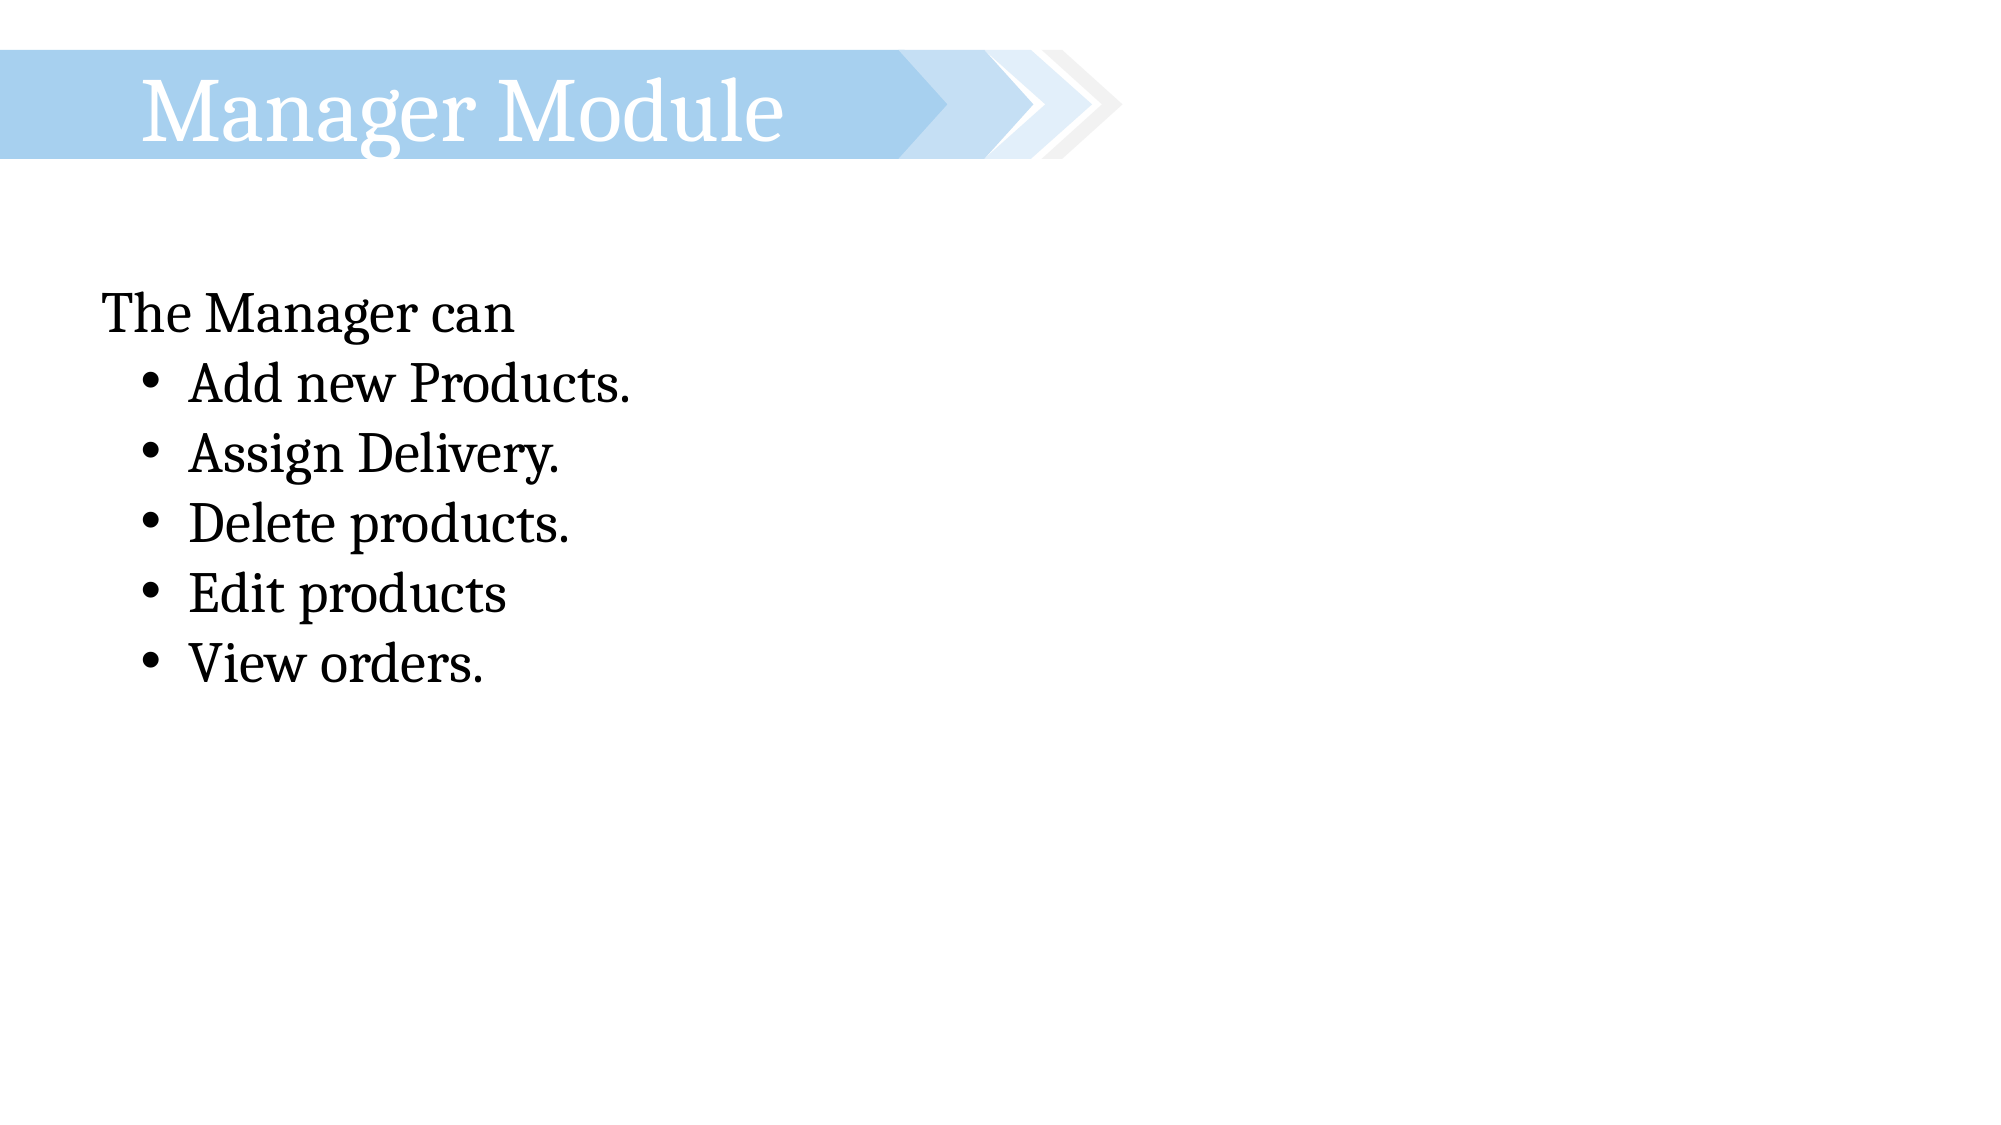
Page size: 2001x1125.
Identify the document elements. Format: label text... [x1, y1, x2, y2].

text_box The Manager can Add new Products. Assign Delivery. Delete products. Edit products View orders. [86, 267, 1932, 702]
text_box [0, 49, 1123, 159]
